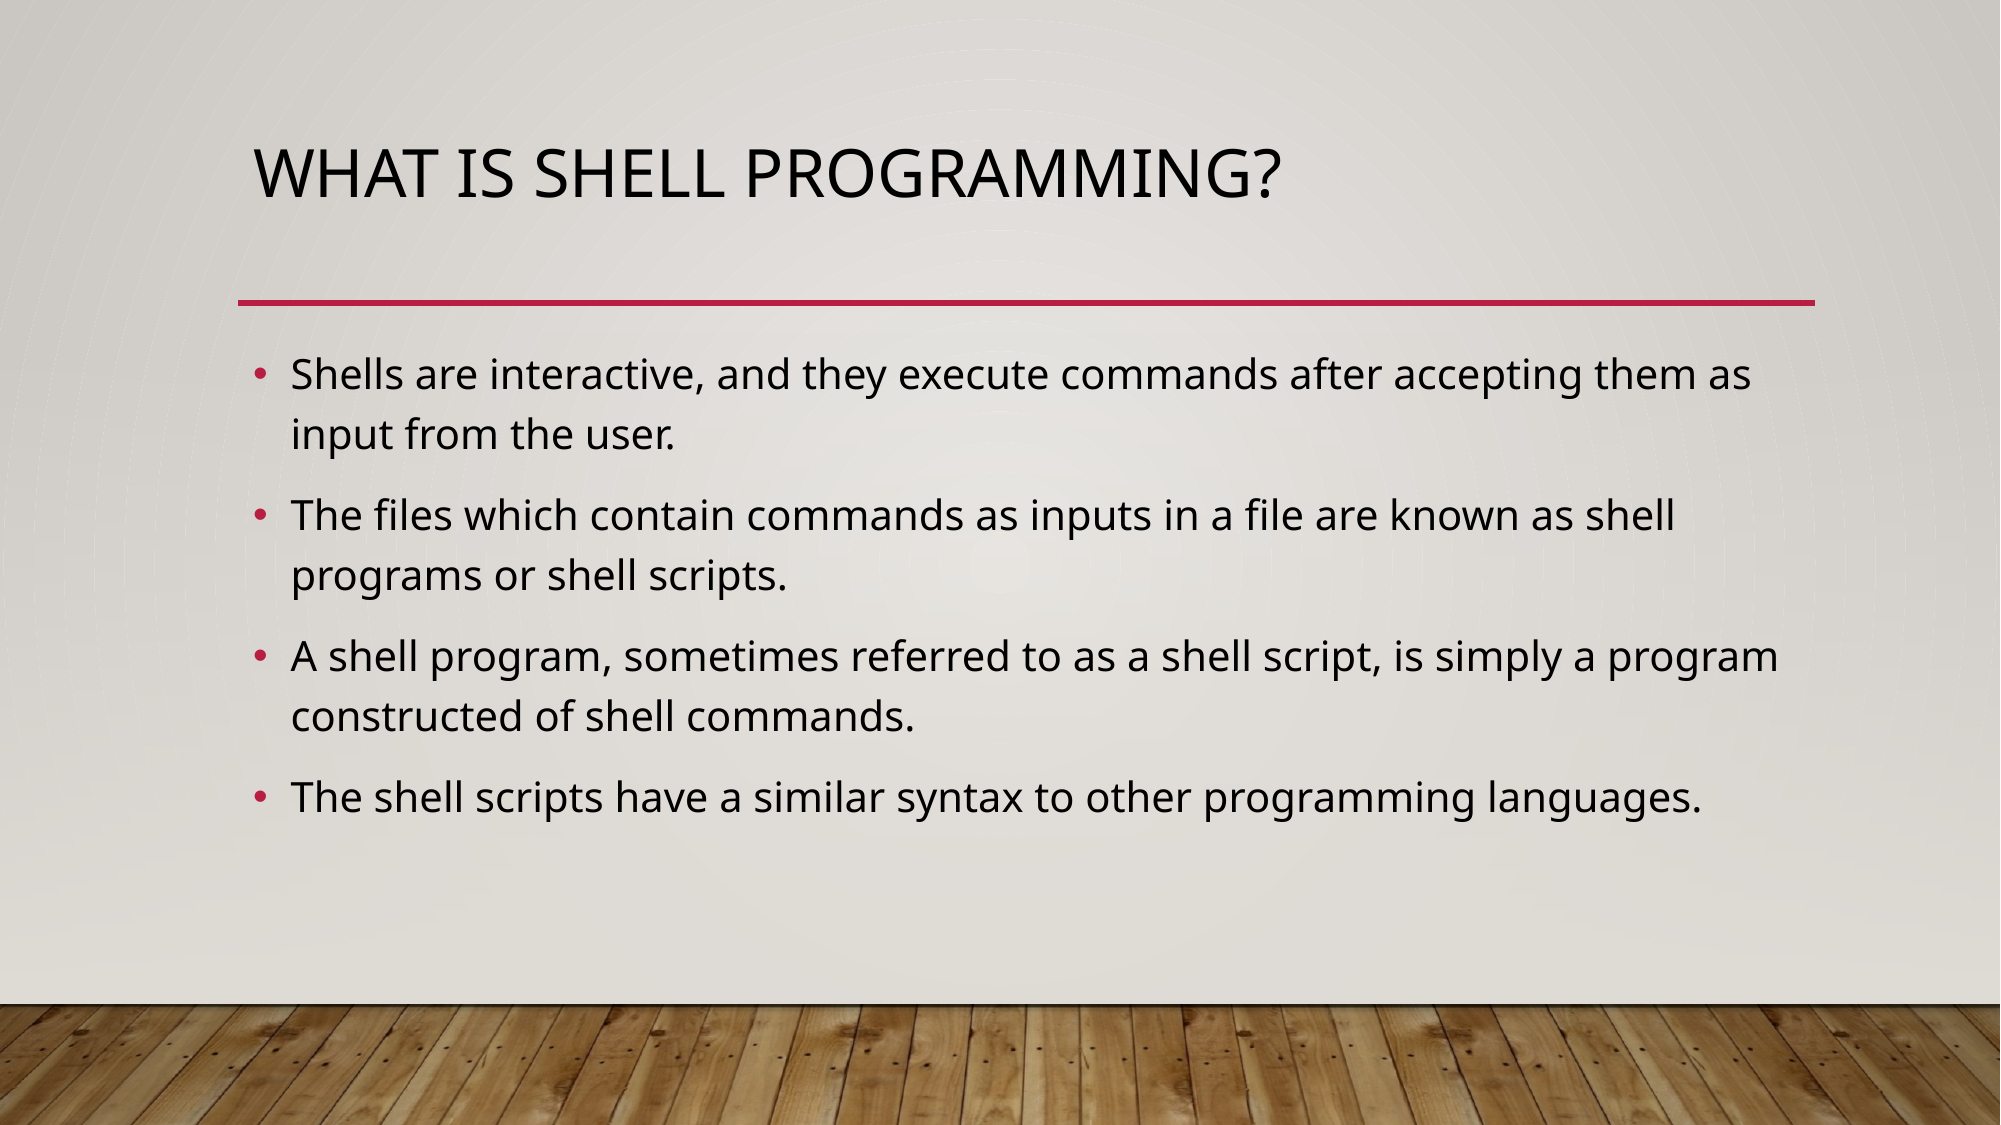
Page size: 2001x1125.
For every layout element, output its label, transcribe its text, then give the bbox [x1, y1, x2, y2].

list Shells are interactive, and they execute commands after accepting them as input from the user. The files which contain commands as inputs in a file are known as shell programs or shell scripts. A shell program, sometimes referred to as a shell script, is simply a program constructed of shell commands. The shell scripts have a similar syntax to other programming languages. [238, 330, 1814, 897]
title What is shell programming? [238, 131, 1814, 305]
picture [0, 1004, 2000, 1125]
